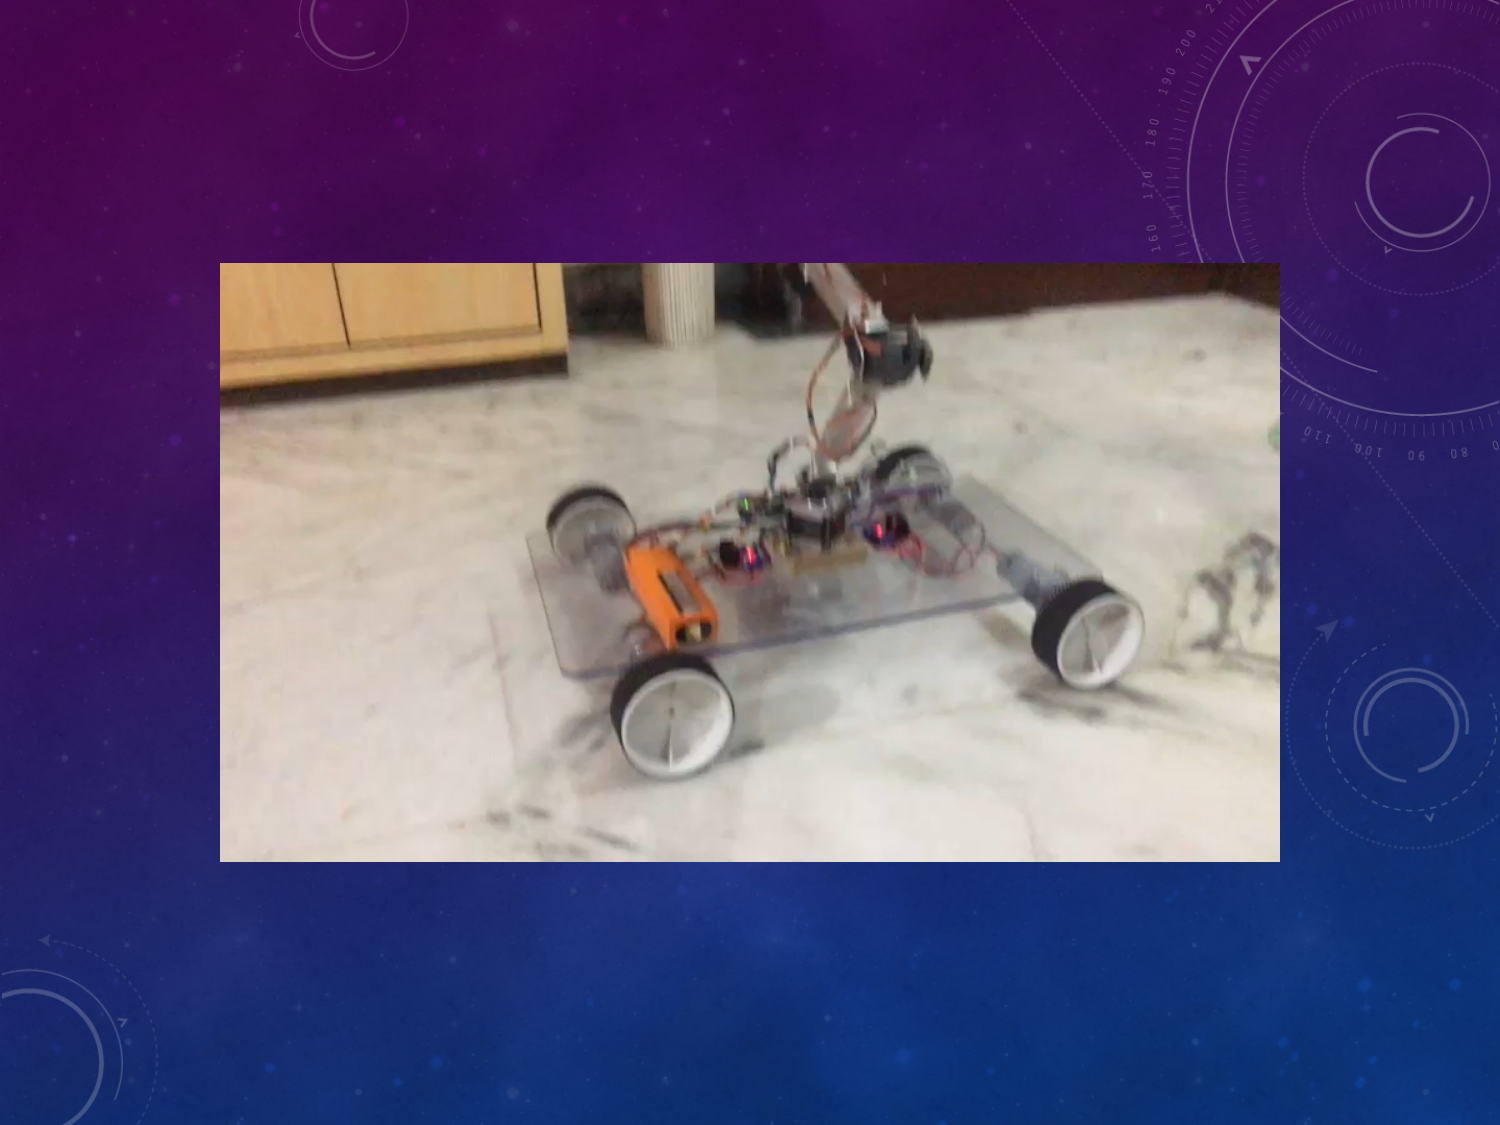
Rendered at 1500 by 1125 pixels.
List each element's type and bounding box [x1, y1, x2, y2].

text_box [219, 262, 1281, 863]
picture [0, 0, 1500, 1125]
